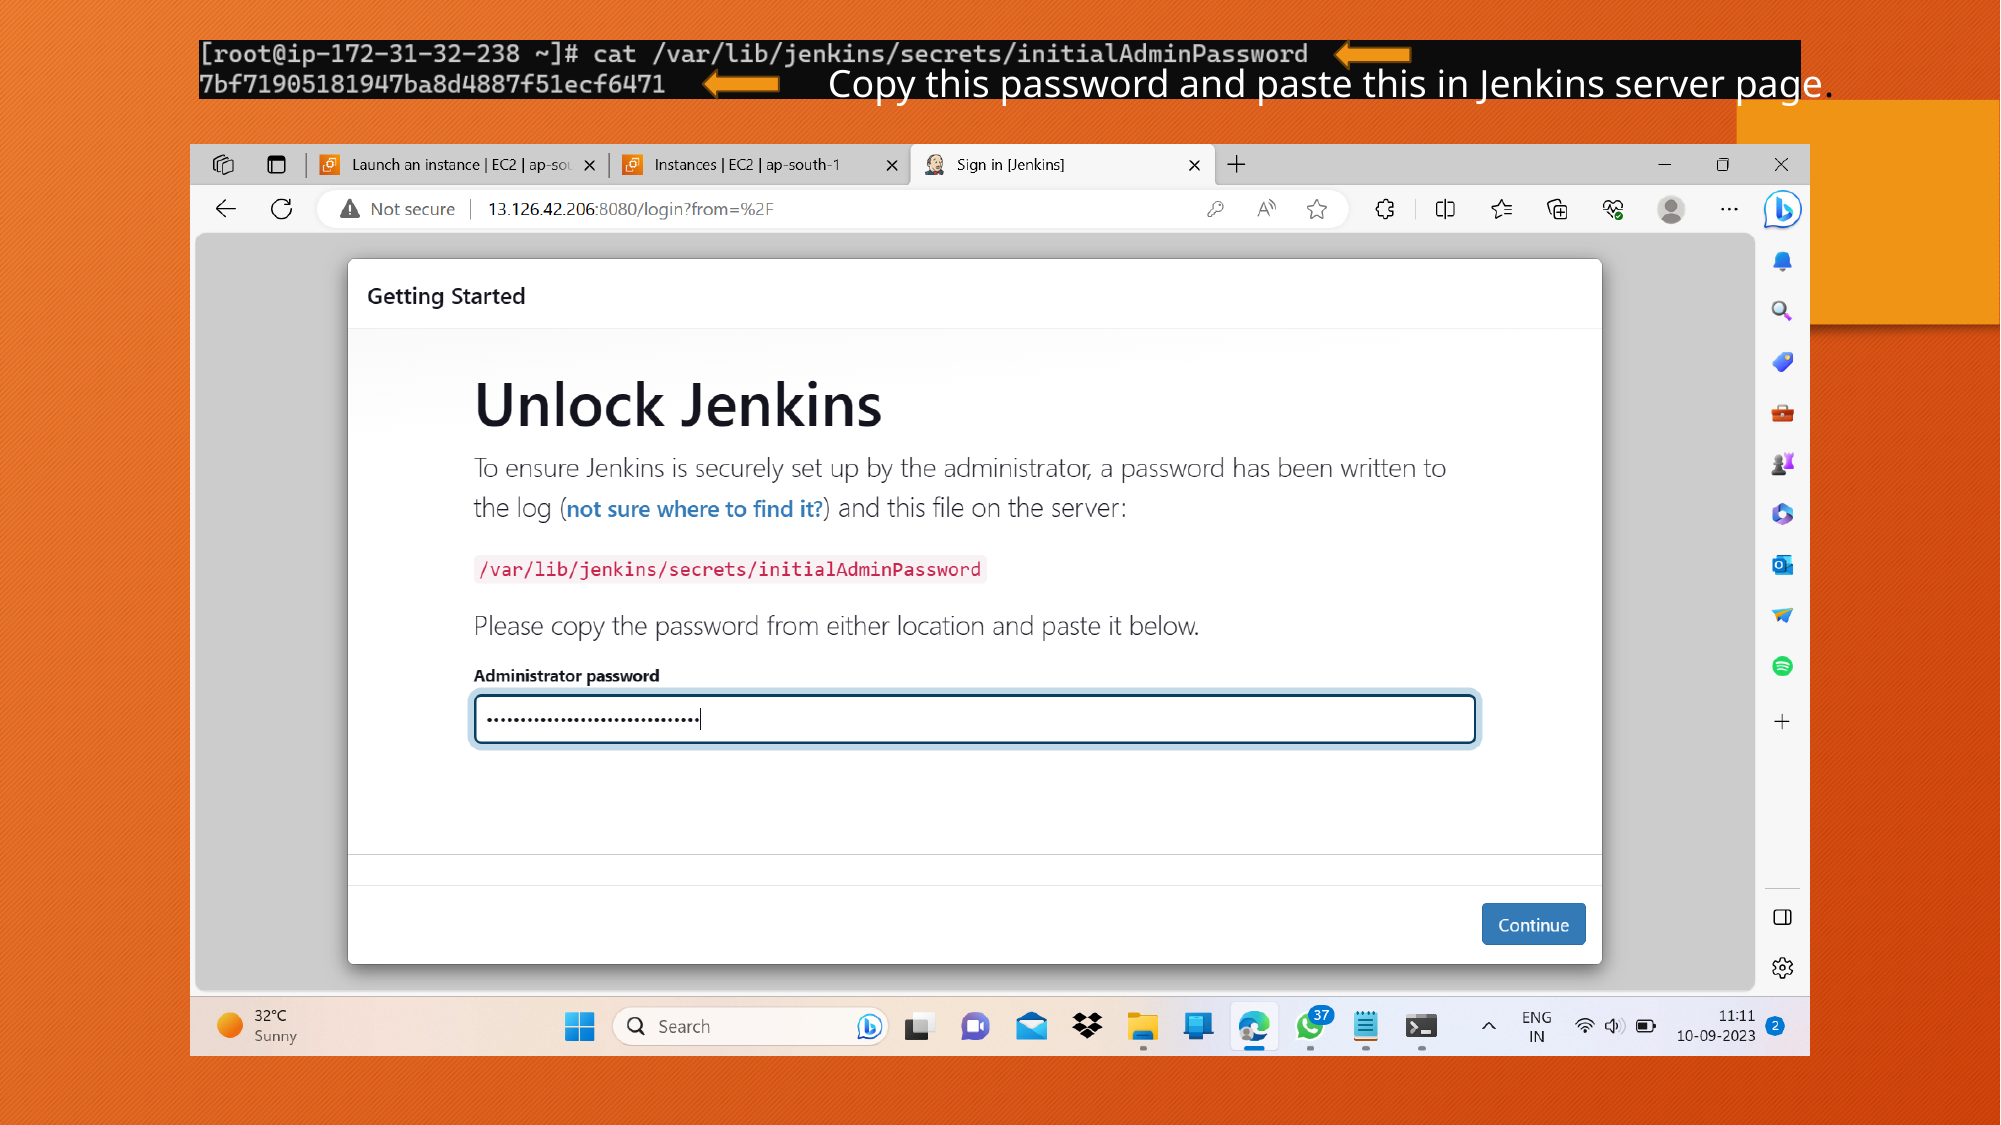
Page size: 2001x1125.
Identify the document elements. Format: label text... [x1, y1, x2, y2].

text_box Copy this password and paste this in Jenkins server page. [813, 52, 1869, 113]
picture [190, 144, 2000, 1056]
picture [199, 40, 1801, 99]
